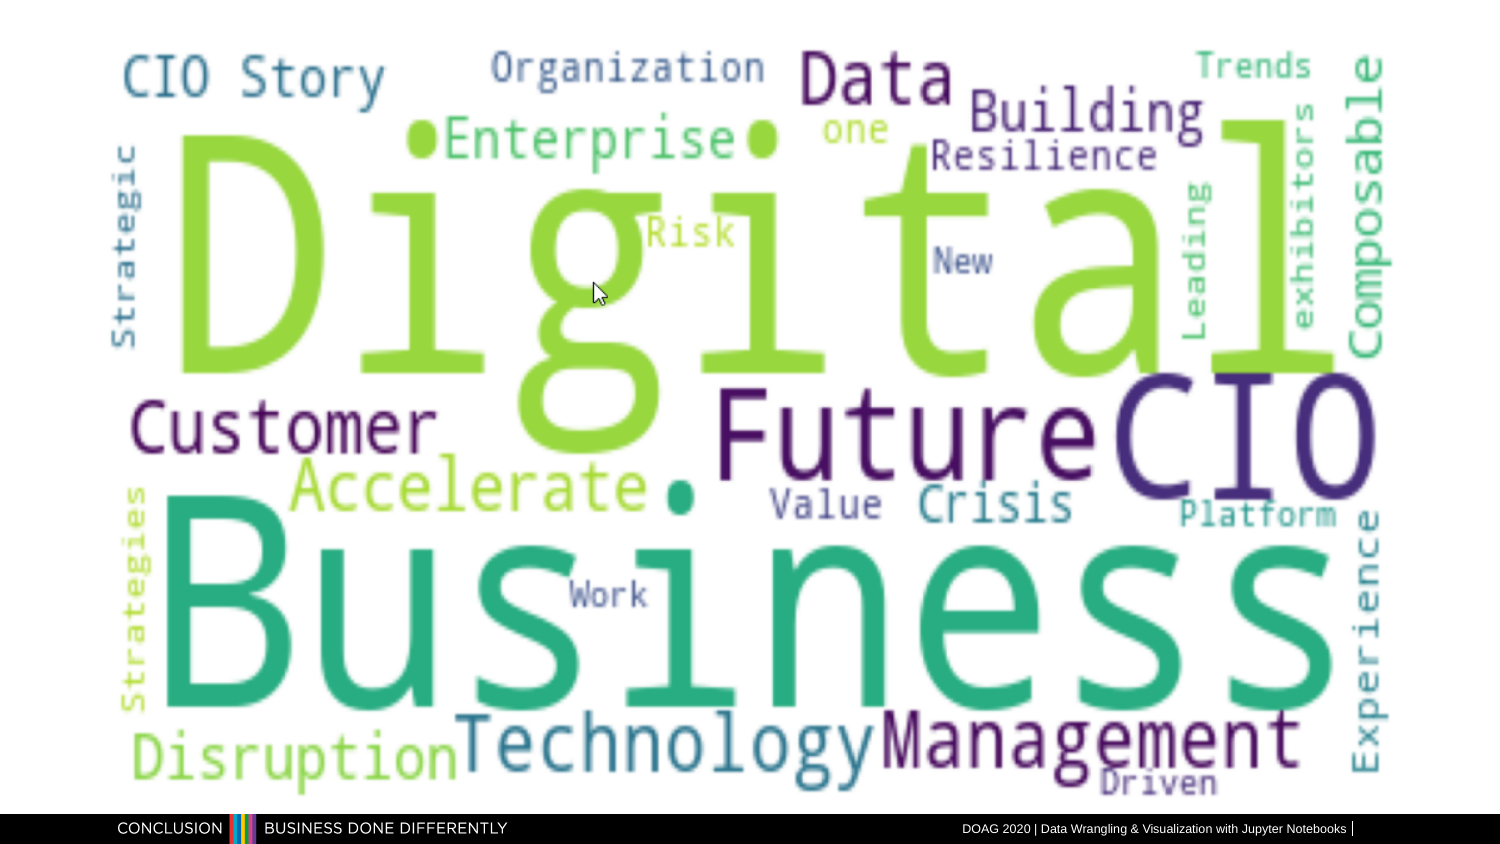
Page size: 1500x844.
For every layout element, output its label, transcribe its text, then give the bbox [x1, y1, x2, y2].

picture [105, 38, 1395, 805]
picture [0, 814, 236, 844]
picture [239, 814, 1500, 844]
footer DOAG 2020 | Data Wrangling & Visualization with Jupyter Notebooks [814, 820, 1347, 839]
